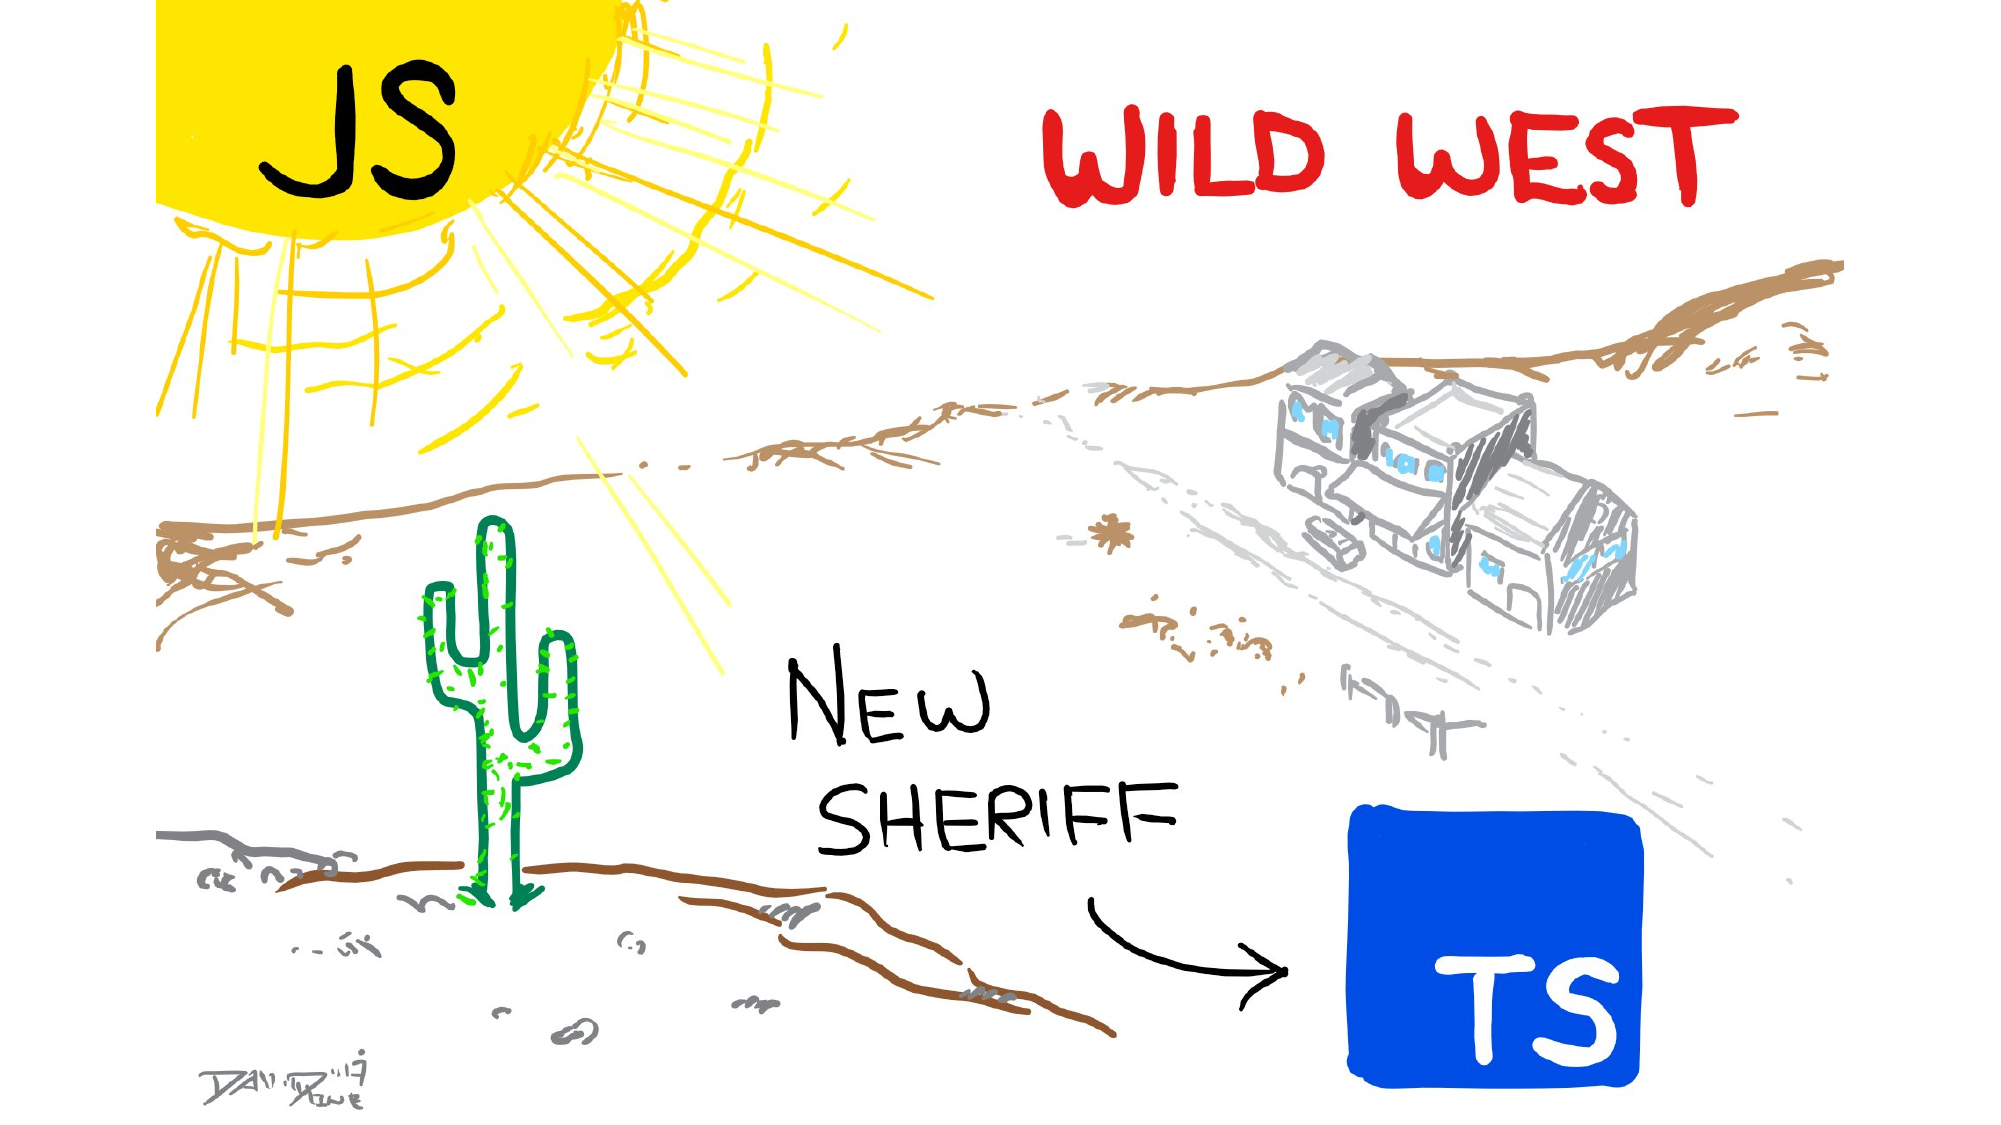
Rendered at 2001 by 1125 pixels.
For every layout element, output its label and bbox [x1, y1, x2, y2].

picture [156, 0, 1844, 1125]
